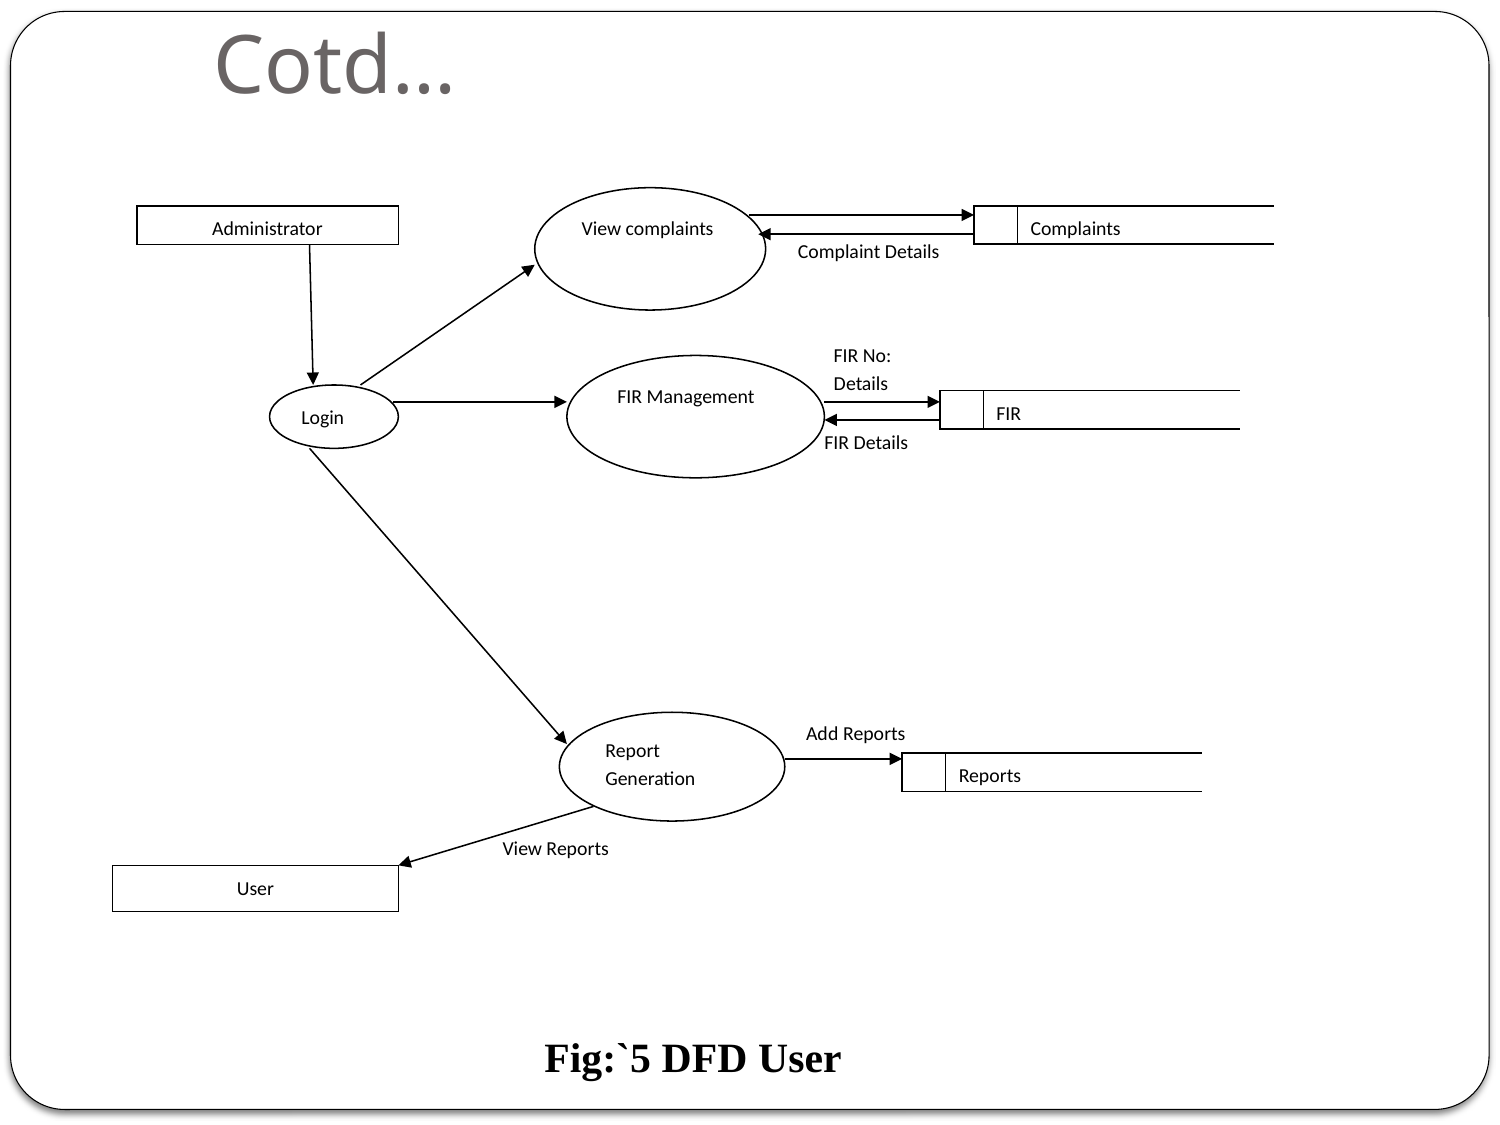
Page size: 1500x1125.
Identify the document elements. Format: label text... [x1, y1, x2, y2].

text_box Fig:`5 DFD User [529, 1023, 940, 1089]
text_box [112, 187, 1342, 913]
title Cotd… [198, 4, 1146, 125]
